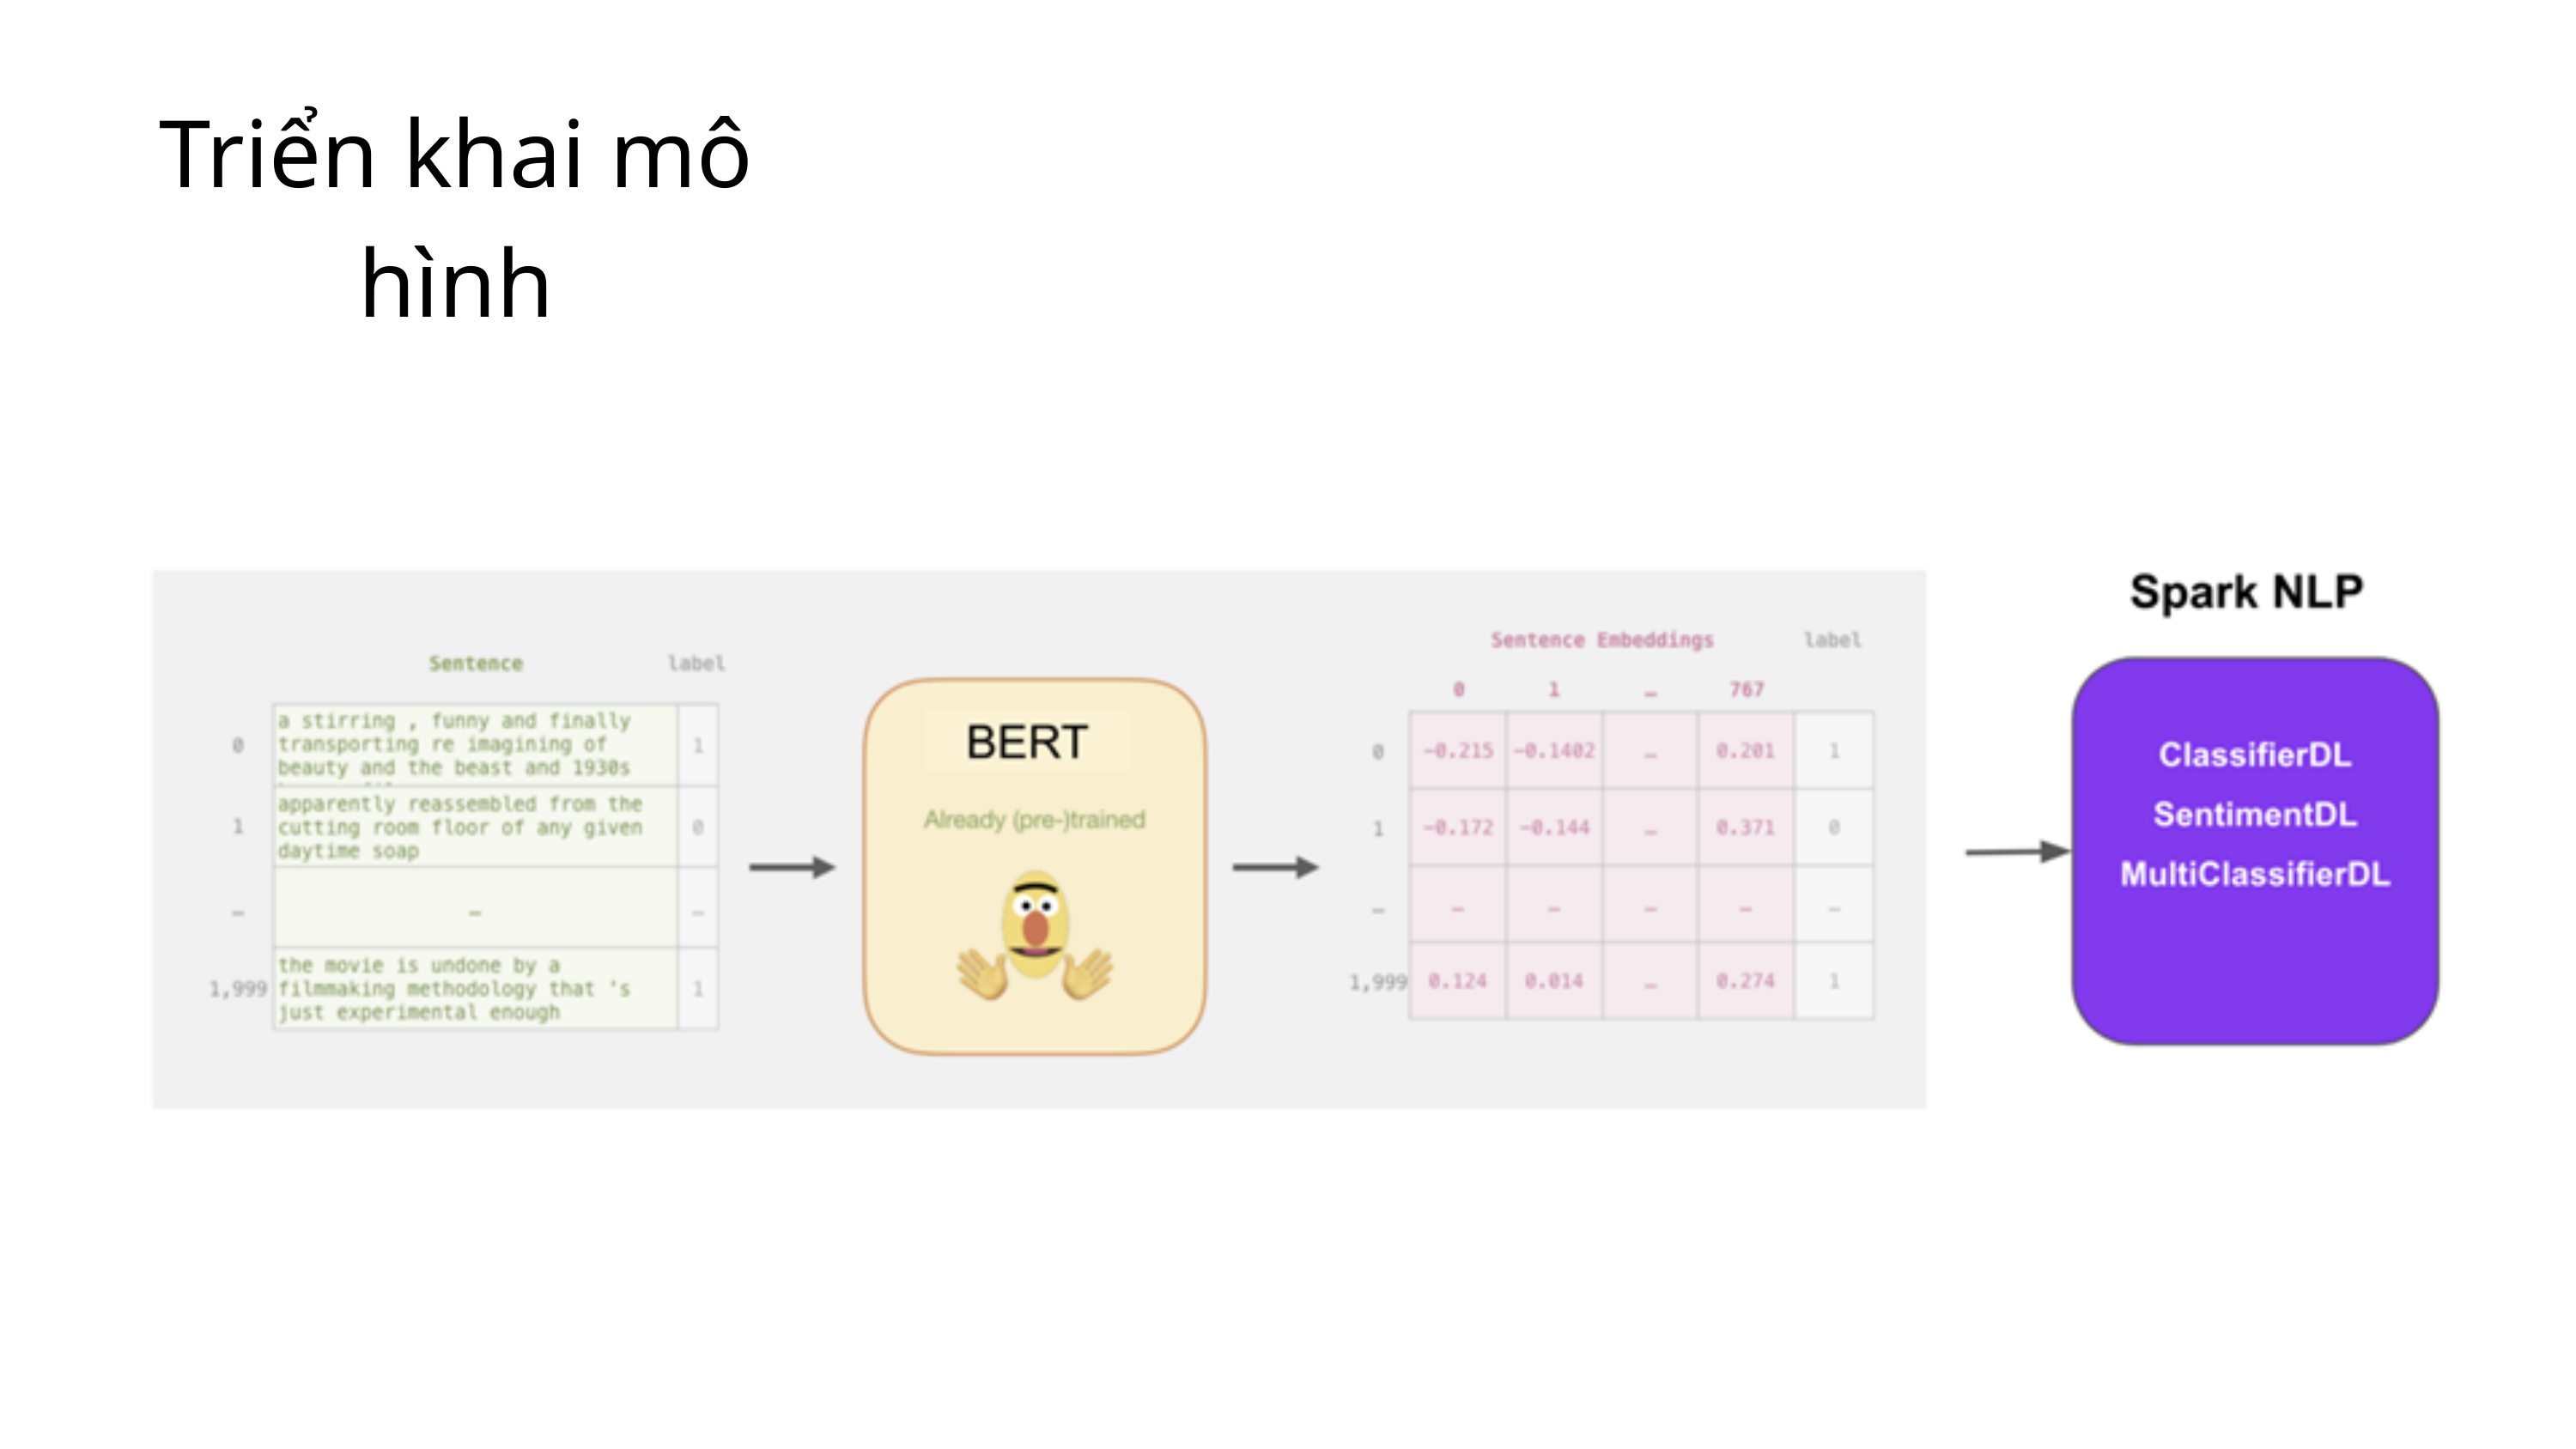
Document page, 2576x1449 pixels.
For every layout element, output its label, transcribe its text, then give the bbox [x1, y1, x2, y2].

text_box Triển khai mô hình [64, 76, 848, 336]
text_box [132, 525, 2502, 1154]
